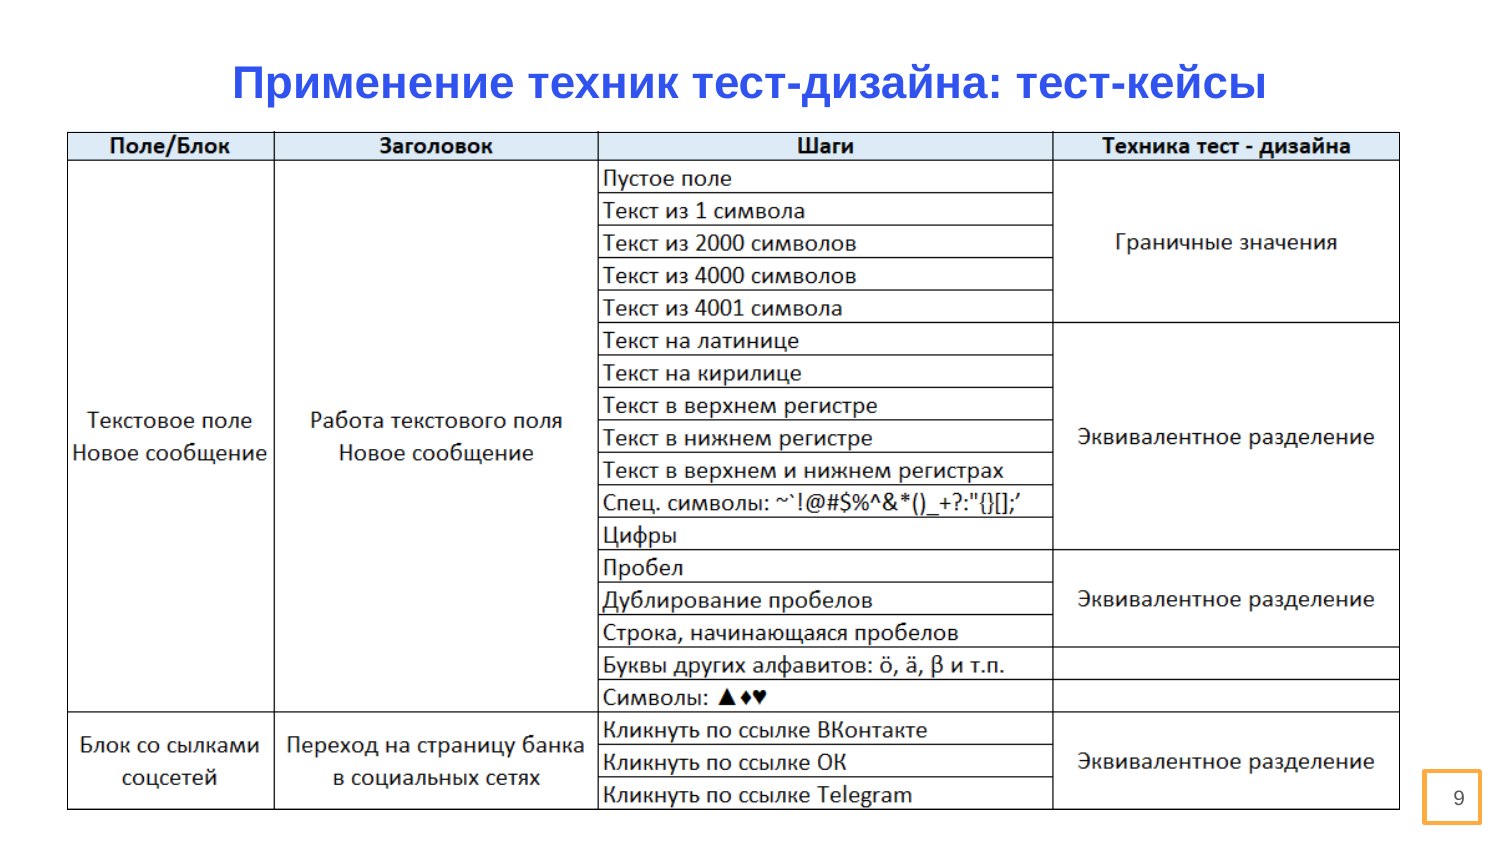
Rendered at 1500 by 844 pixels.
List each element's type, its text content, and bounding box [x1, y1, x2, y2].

title Применение техник тест-дизайна: тест-кейсы [51, 38, 1449, 132]
slide_number 9 [1422, 769, 1482, 825]
picture [67, 131, 1401, 810]
